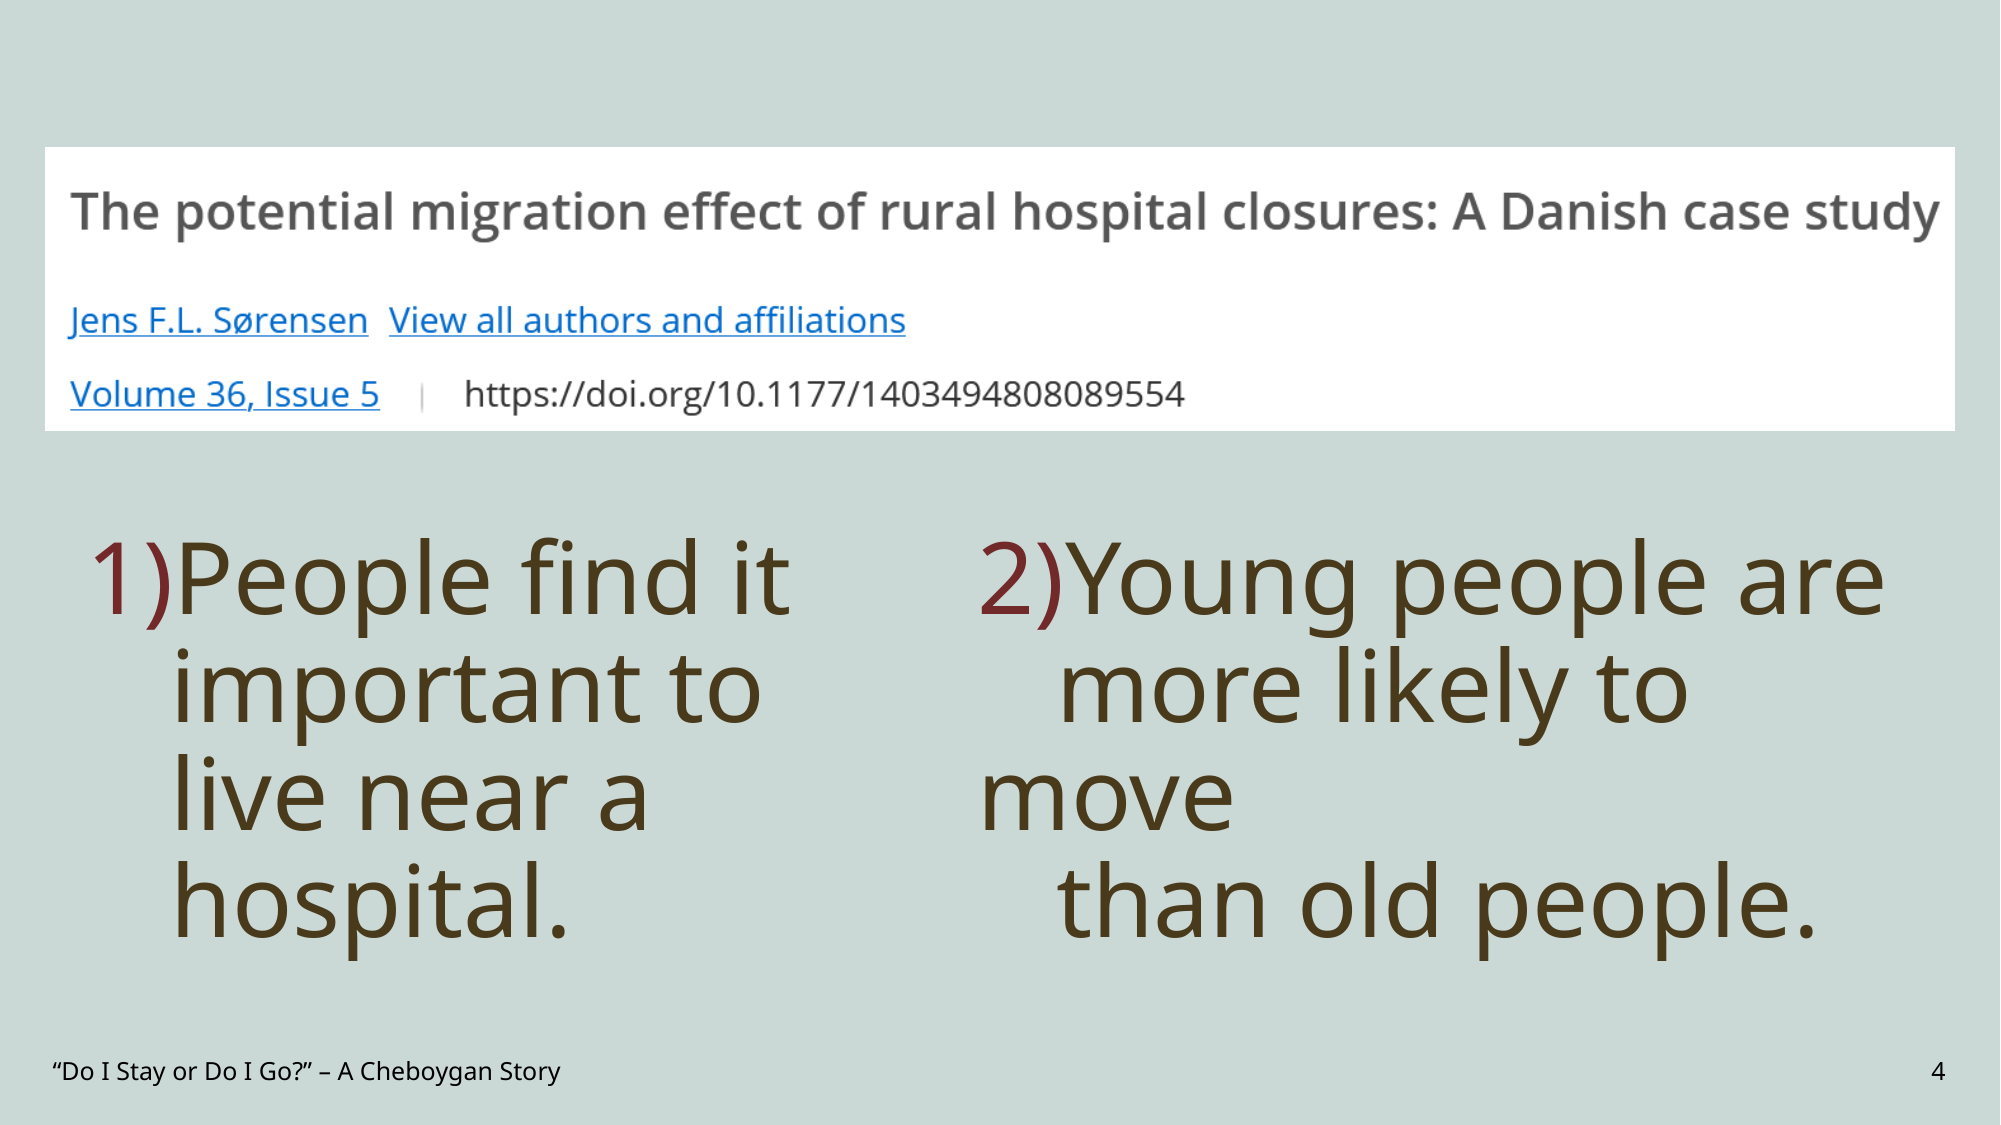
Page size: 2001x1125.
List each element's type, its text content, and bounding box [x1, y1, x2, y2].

text_box People find it important to live near a hospital. [71, 520, 878, 895]
footer “Do I Stay or Do I Go?” – A Cheboygan Story [37, 1042, 713, 1103]
picture [45, 147, 1955, 431]
slide_number 4 [1510, 1042, 1961, 1103]
text_box 2)Young people are more likely to move than old people. [963, 520, 1909, 953]
